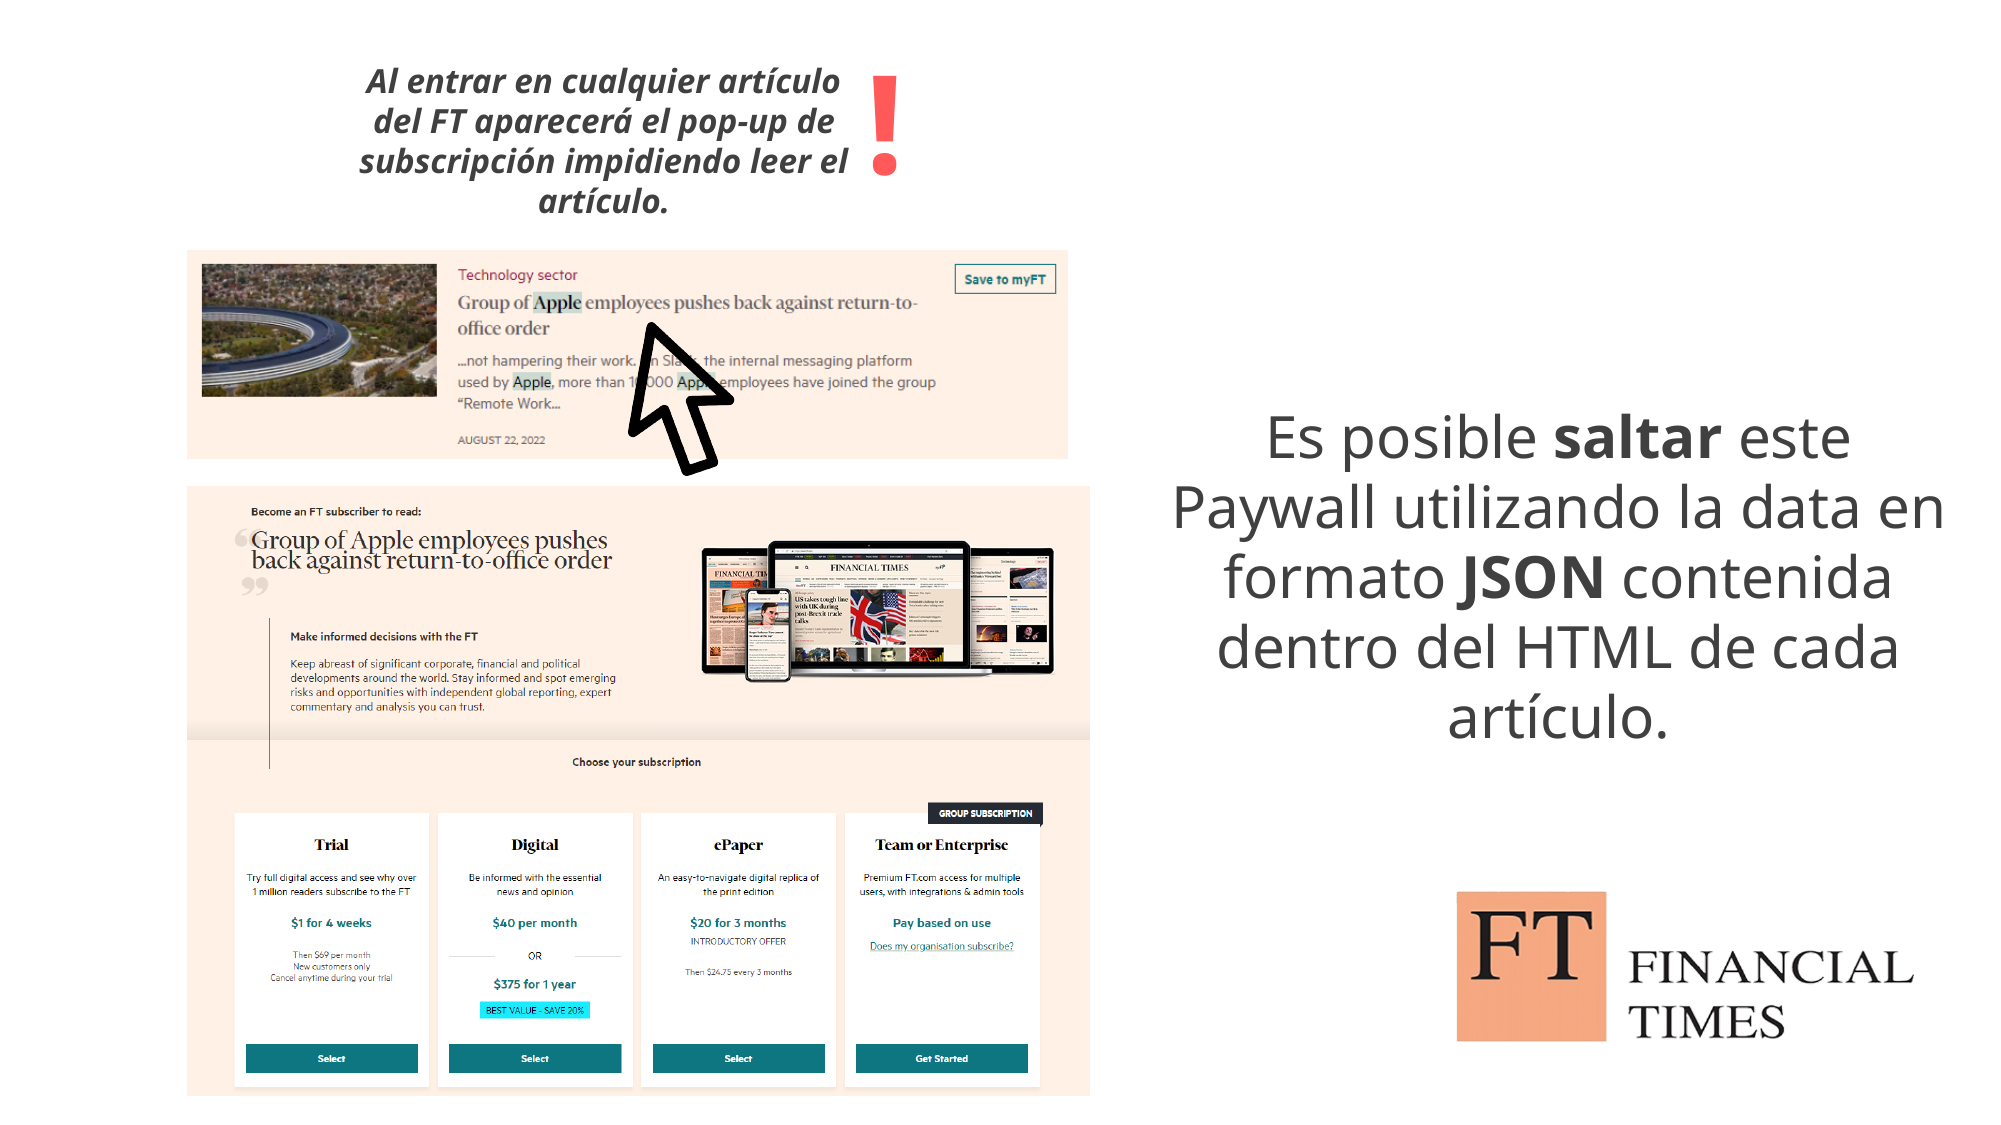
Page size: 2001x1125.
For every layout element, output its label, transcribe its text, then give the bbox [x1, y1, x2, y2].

picture [187, 486, 1090, 1096]
picture [187, 250, 1068, 476]
picture [1454, 890, 1914, 1042]
text_box Es posible saltar este Paywall utilizando la data en formato JSON contenida dentro del HTML de cada artículo. [1153, 322, 1964, 798]
text_box ! [850, 30, 939, 210]
text_box Al entrar en cualquier artículo del FT aparecerá el pop-up de subscripción impidiendo leer el artículo. [338, 53, 870, 228]
